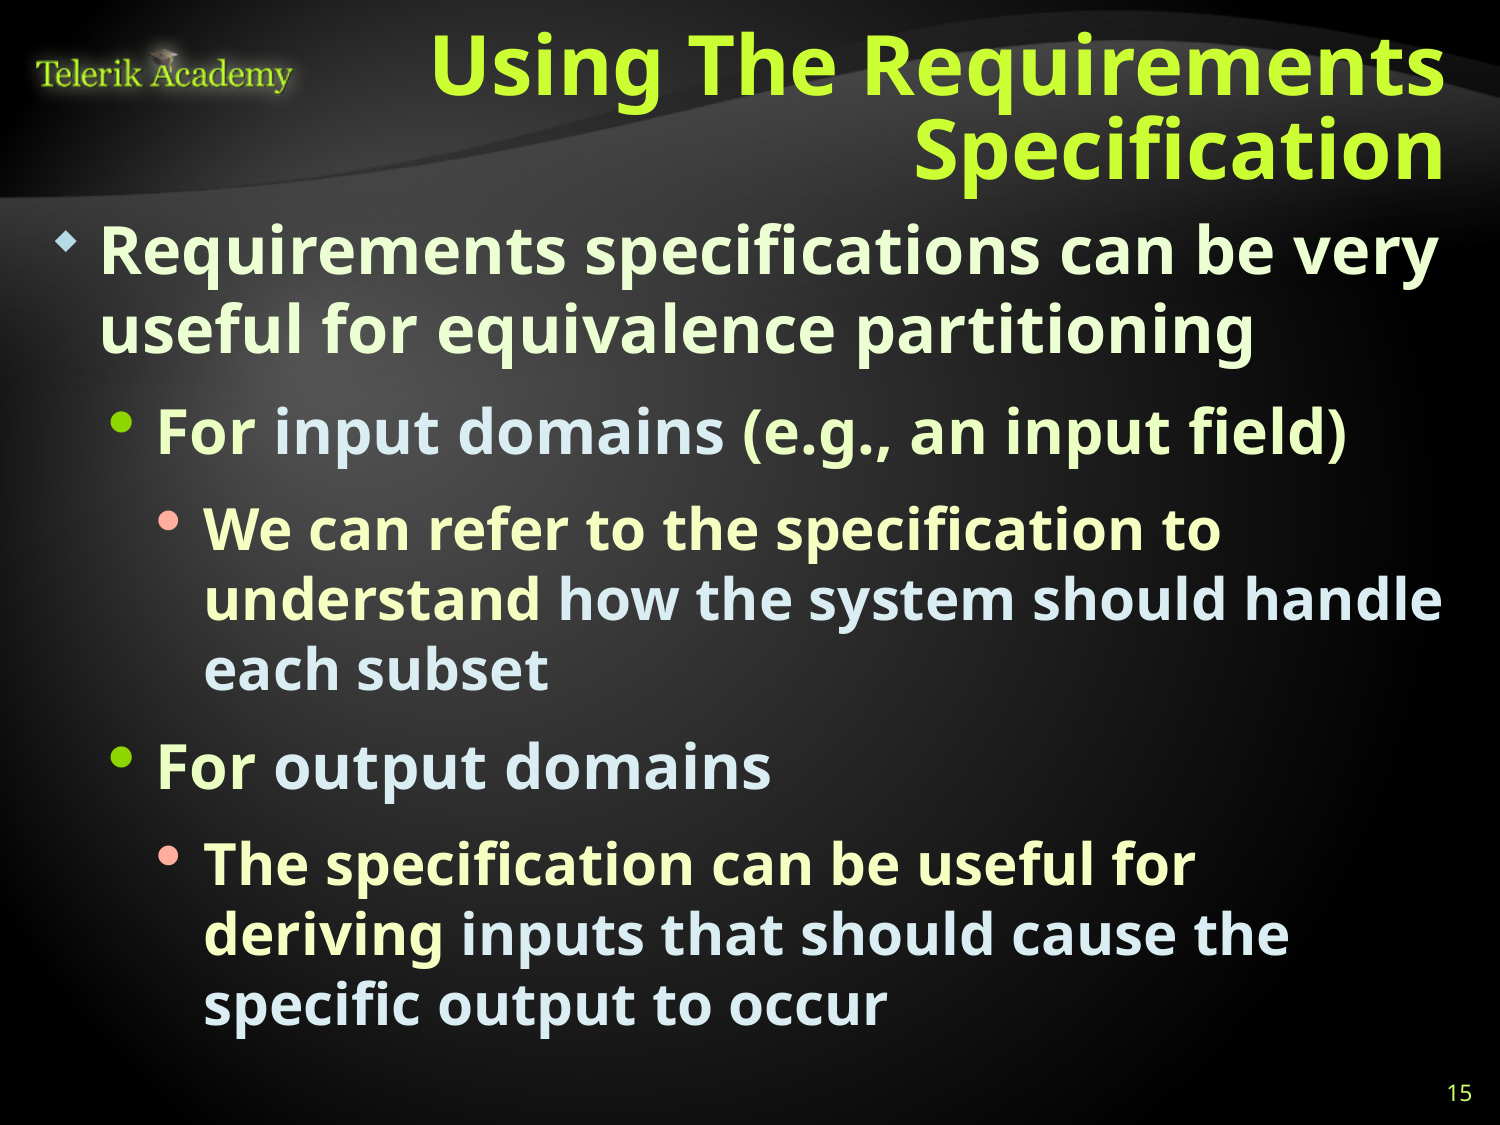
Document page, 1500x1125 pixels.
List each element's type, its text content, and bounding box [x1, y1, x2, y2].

slide_number 15 [1412, 1074, 1488, 1113]
list Requirements specifications can be very useful for equivalence partitioning For input domains (e.g., an input field) We can refer to the specification to understand how the system should handle each subset For output domains The specification can be useful for deriving inputs that should cause the specific output to occur [37, 200, 1463, 1100]
title Using The Requirements Specification [300, 37, 1463, 188]
picture [0, 0, 1500, 1125]
